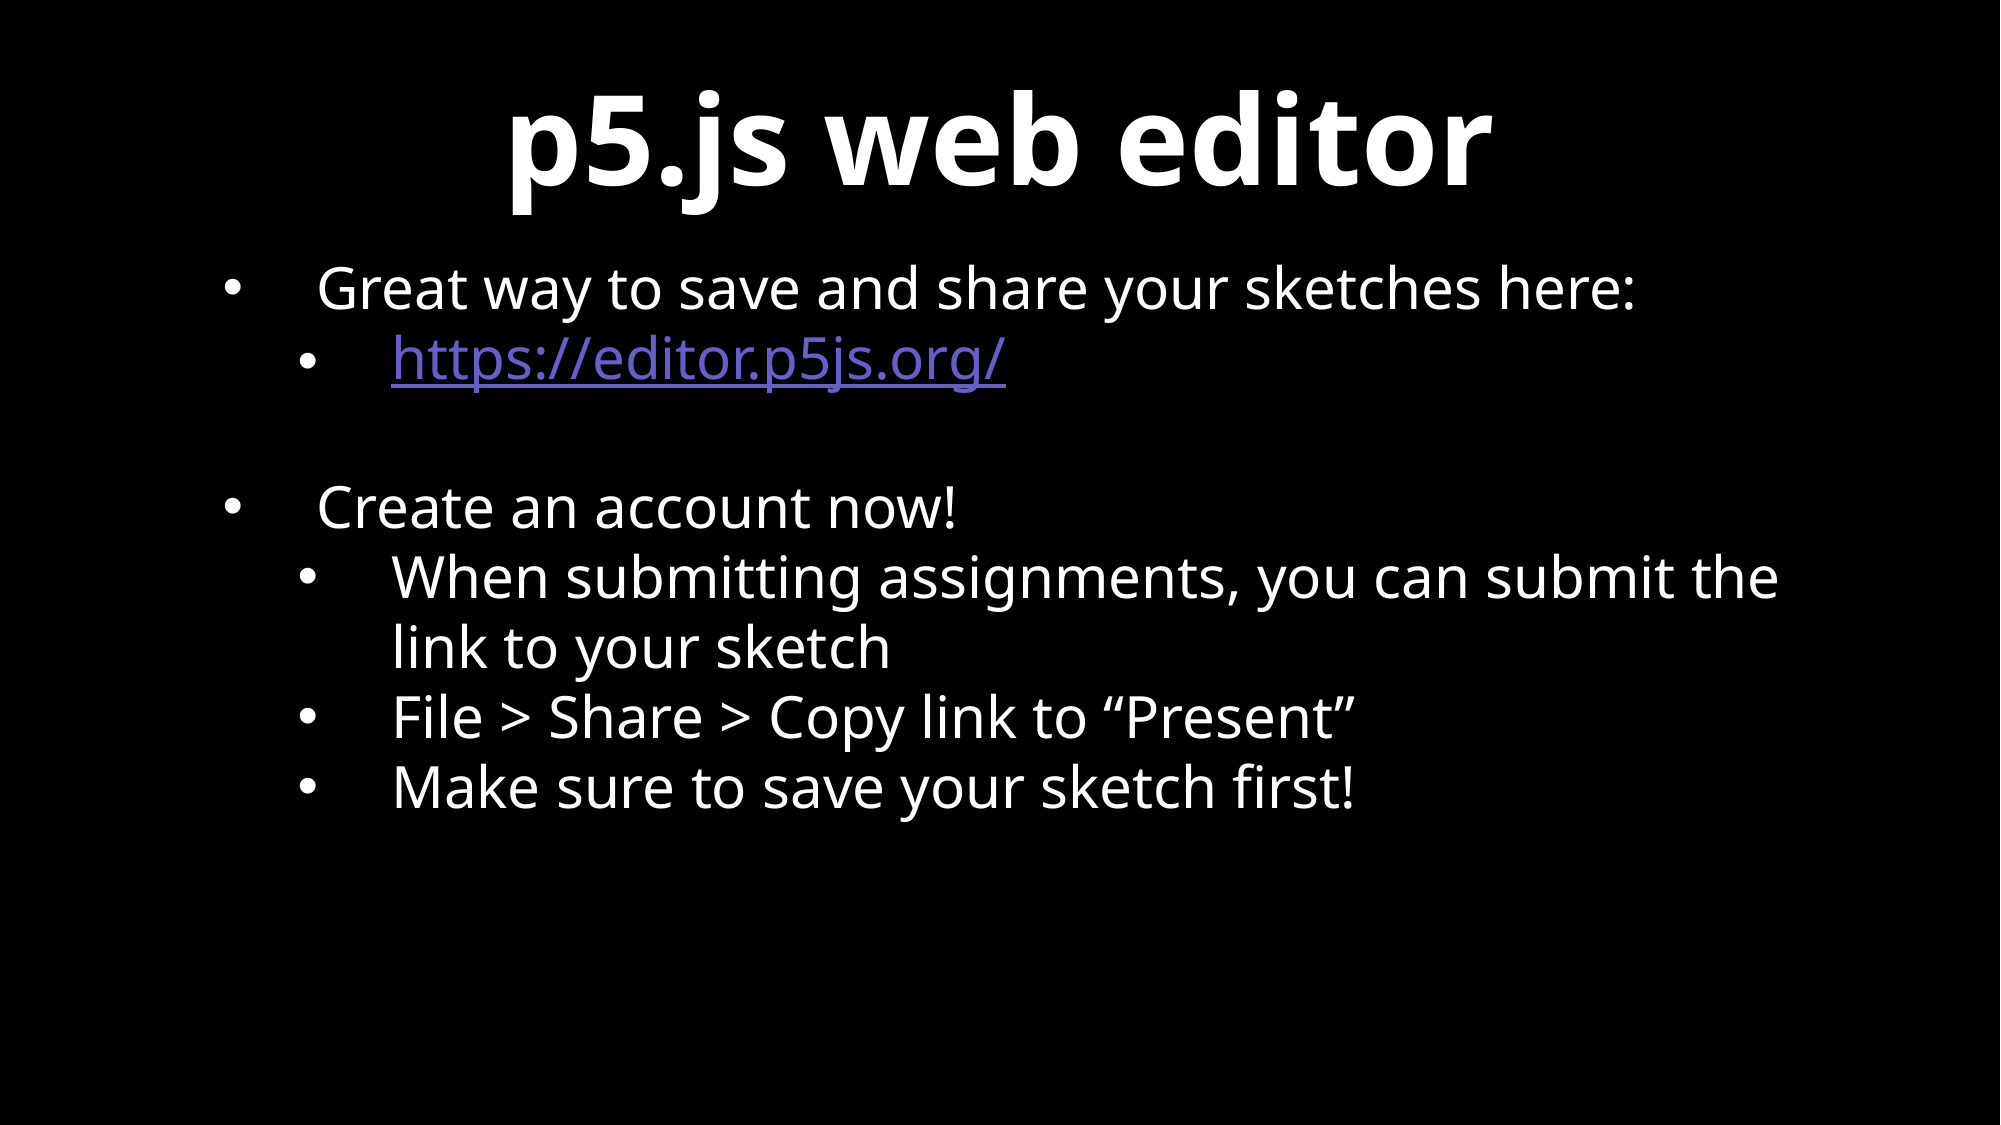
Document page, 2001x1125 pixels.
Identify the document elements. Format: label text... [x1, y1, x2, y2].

text_box Great way to save and share your sketches here: https://editor.p5js.org/ Create an account now! When submitting assignments, you can submit the link to your sketch File > Share > Copy link to “Present” Make sure to save your sketch first! [207, 243, 1902, 1125]
text_box p5.js web editor [371, 53, 1629, 218]
